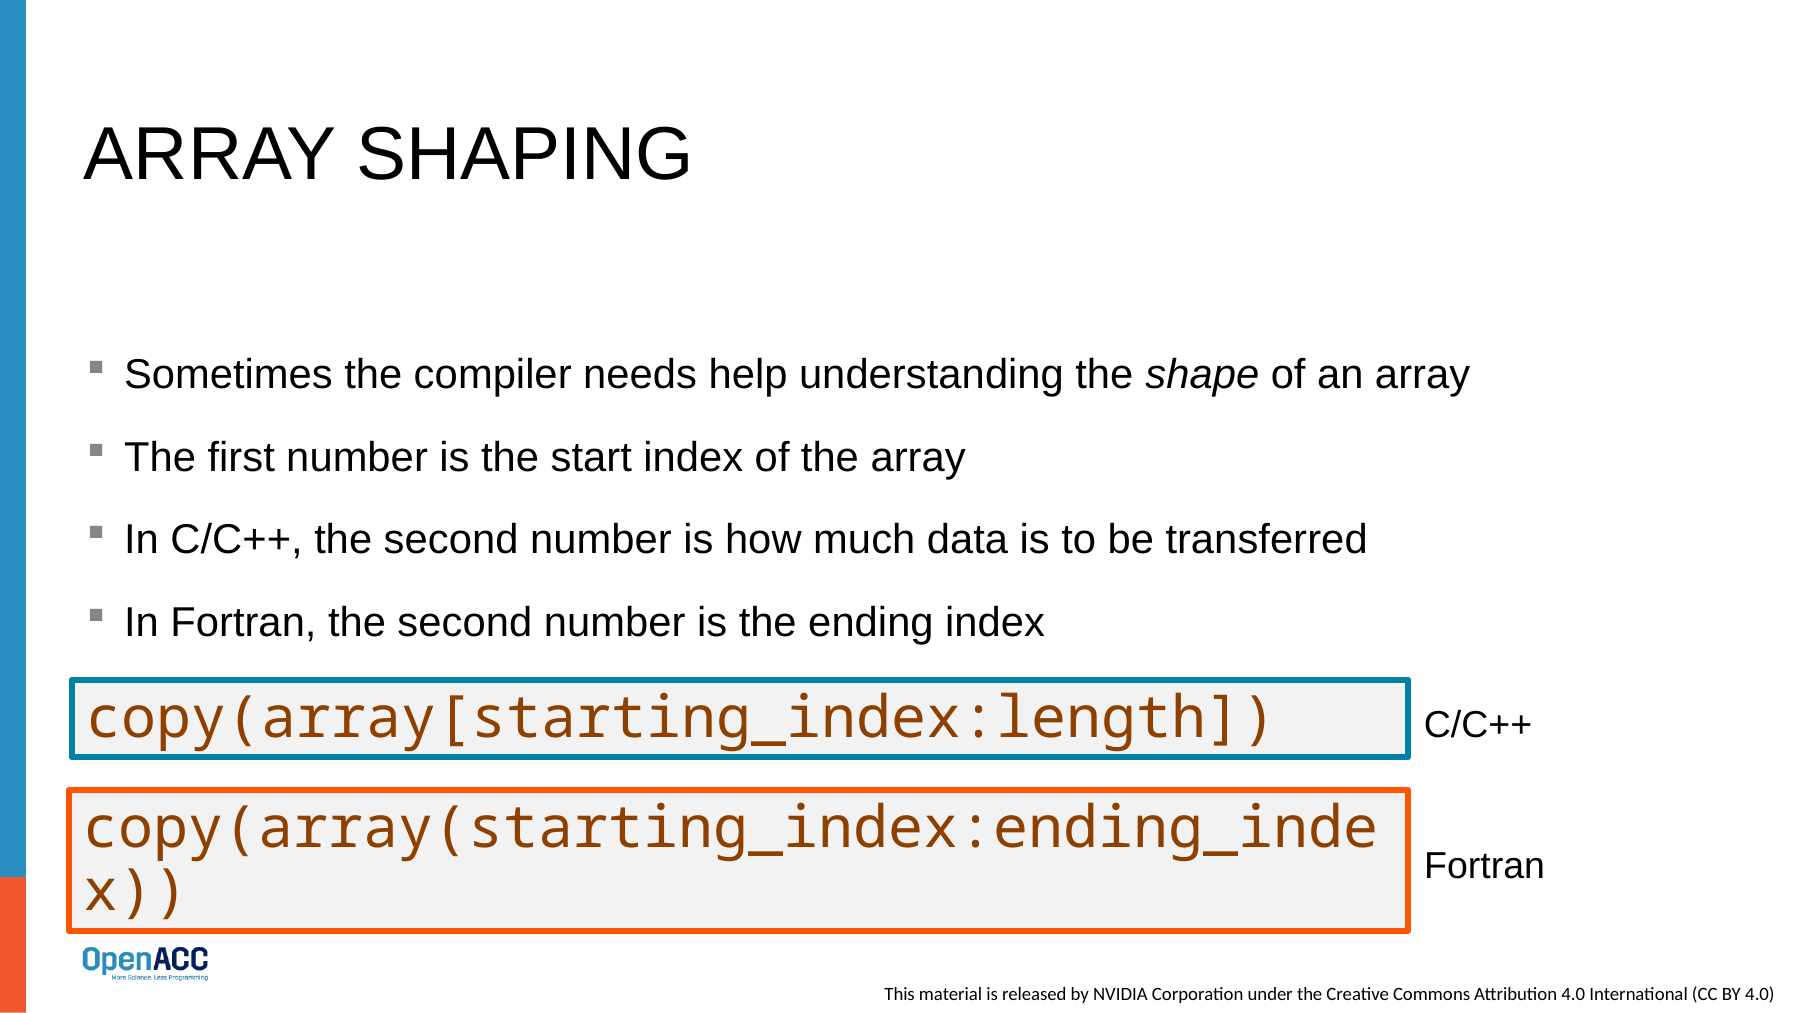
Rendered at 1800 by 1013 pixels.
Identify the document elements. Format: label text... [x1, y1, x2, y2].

title Array Shaping [68, 106, 1706, 204]
picture [81, 946, 208, 981]
list Sometimes the compiler needs help understanding the shape of an array The first number is the start index of the array In C/C++, the second number is how much data is to be transferred In Fortran, the second number is the ending index [71, 344, 1704, 663]
text_box Fortran [1407, 837, 1562, 896]
text_box C/C++ [1407, 696, 1549, 755]
text_box copy(array[starting_index:length]) [70, 678, 1410, 759]
text_box copy(array(starting_index:ending_index)) [67, 788, 1410, 933]
